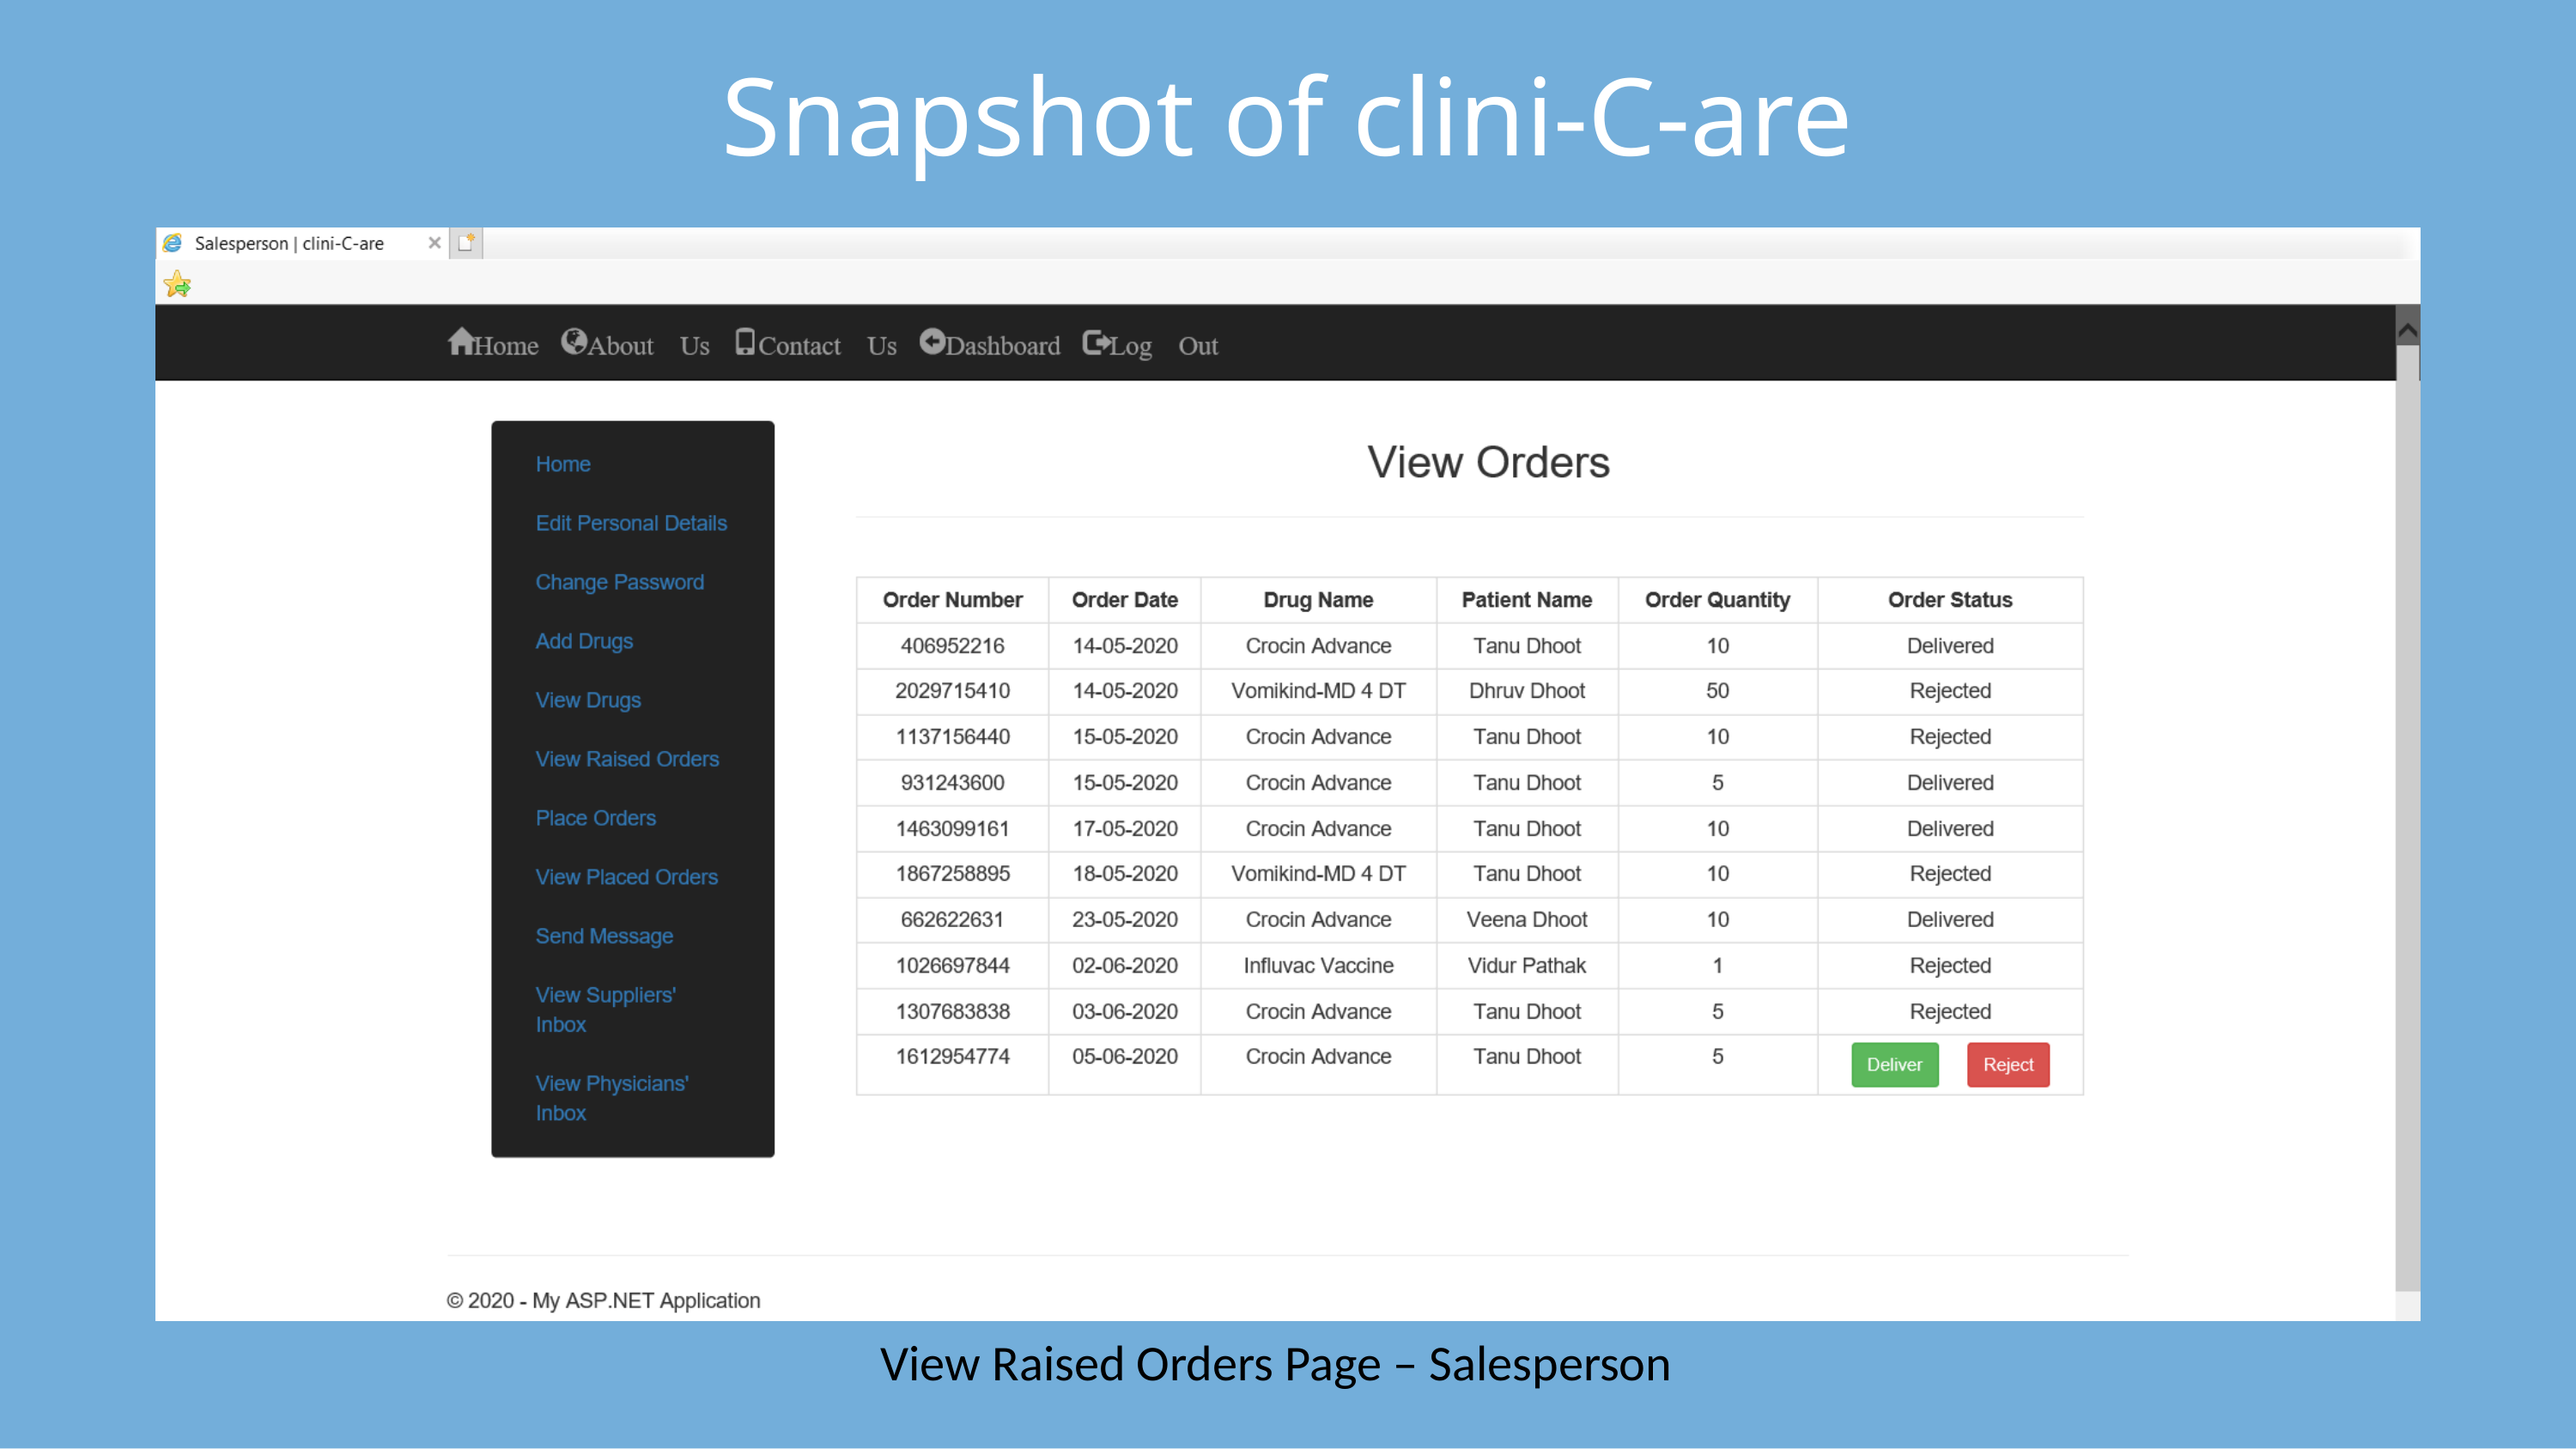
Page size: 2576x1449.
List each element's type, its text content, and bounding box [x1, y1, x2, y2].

text_box [0, 0, 2576, 1449]
title Snapshot of clini-C-are [623, 48, 1953, 179]
text_box View Raised Orders Page – Salesperson [852, 1331, 1724, 1397]
picture [155, 227, 2421, 1321]
